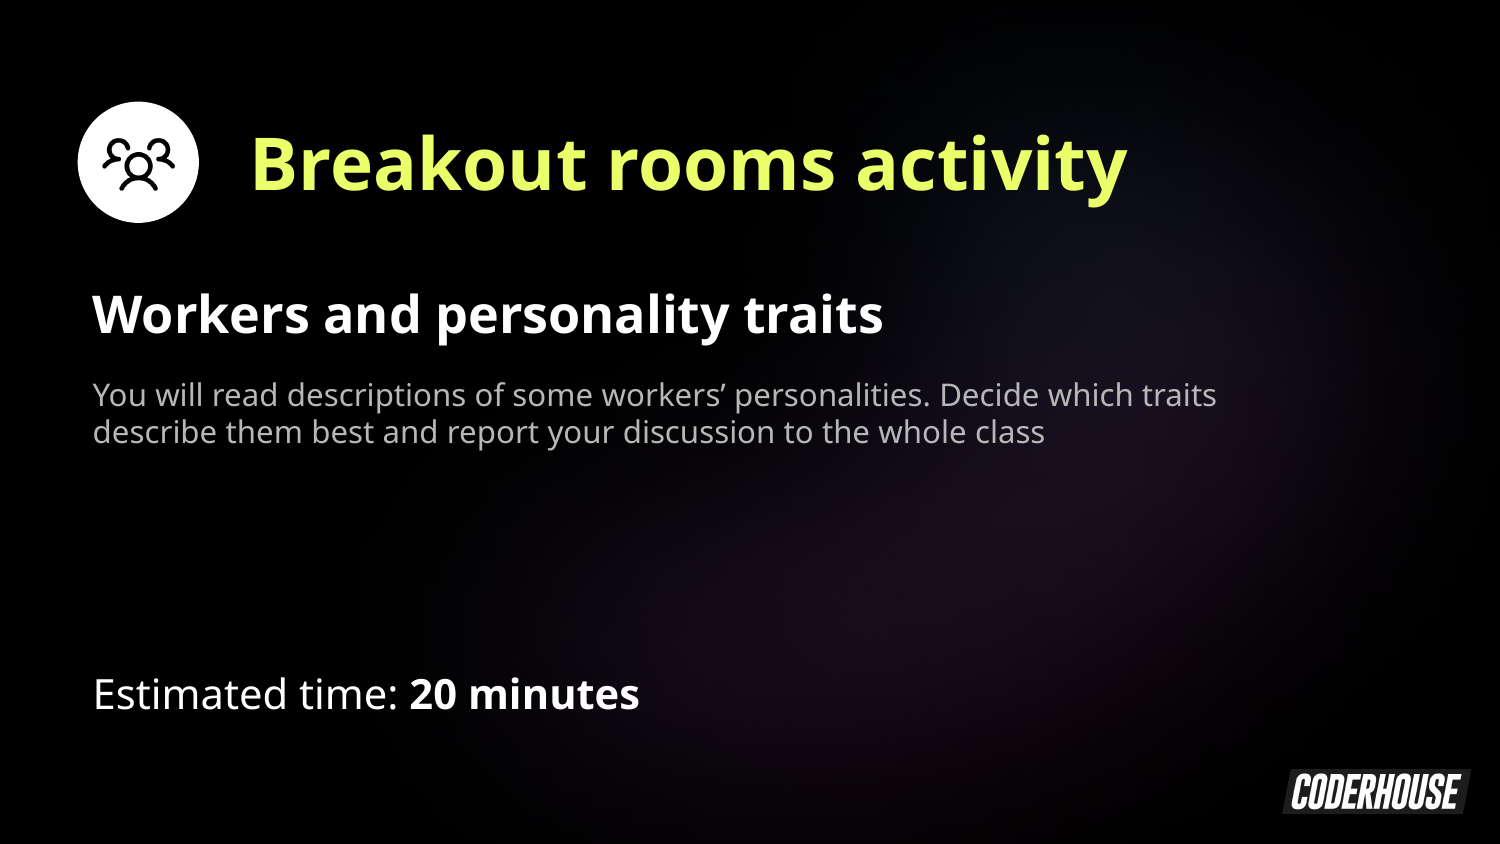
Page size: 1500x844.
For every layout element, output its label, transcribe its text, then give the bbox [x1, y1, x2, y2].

text_box Workers and personality traits [77, 266, 1254, 360]
picture [0, 0, 1500, 844]
text_box Breakout rooms activity [234, 112, 1411, 222]
text_box Estimated time: 20 minutes [77, 652, 1254, 733]
text_box You will read descriptions of some workers’ personalities. Decide which traits describe them best and report your discussion to the whole class [77, 360, 1254, 465]
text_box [77, 101, 200, 224]
